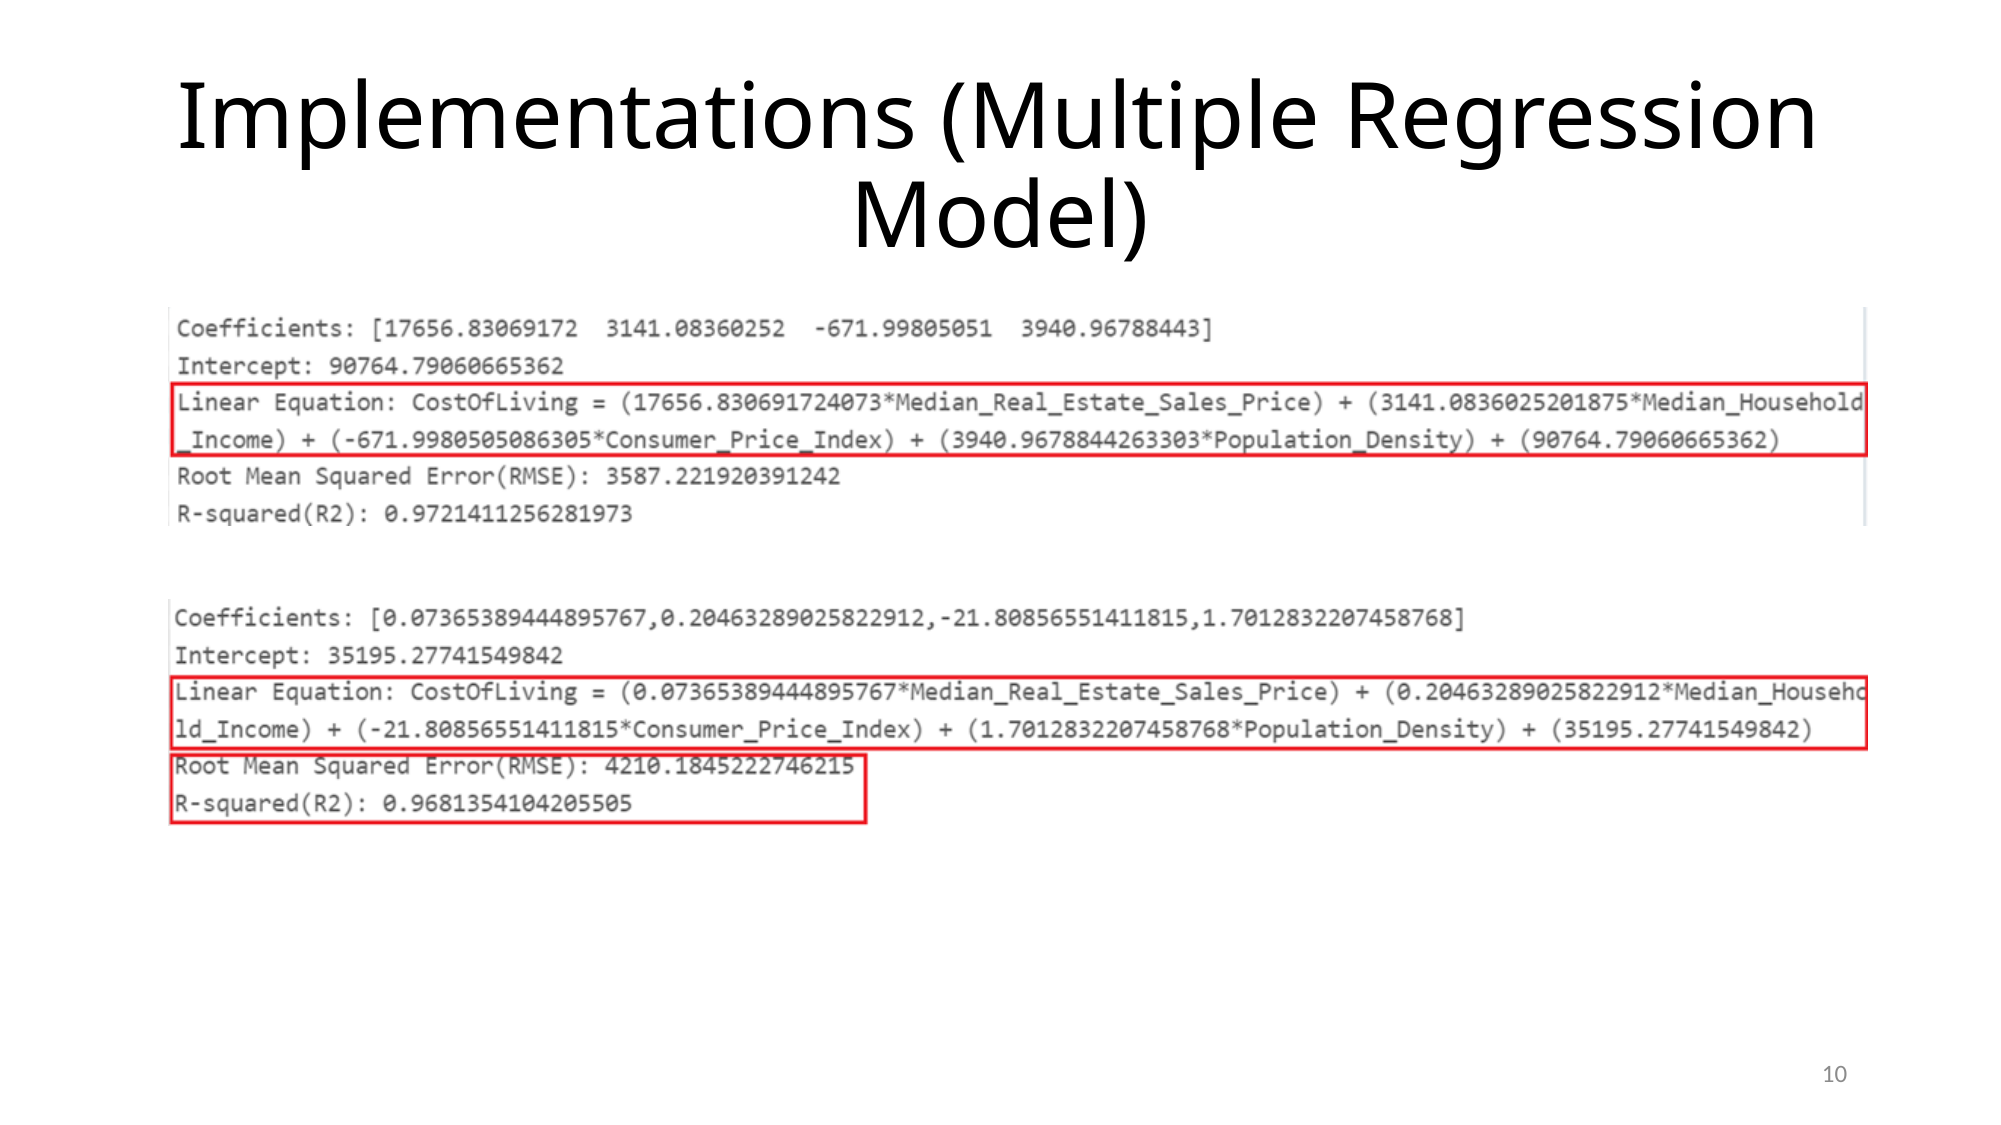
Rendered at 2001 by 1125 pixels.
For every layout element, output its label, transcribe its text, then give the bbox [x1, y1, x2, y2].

picture [168, 599, 1868, 826]
title Implementations (Multiple Regression Model) [137, 59, 1863, 278]
slide_number 10 [1412, 1042, 1863, 1103]
picture [168, 307, 1868, 526]
